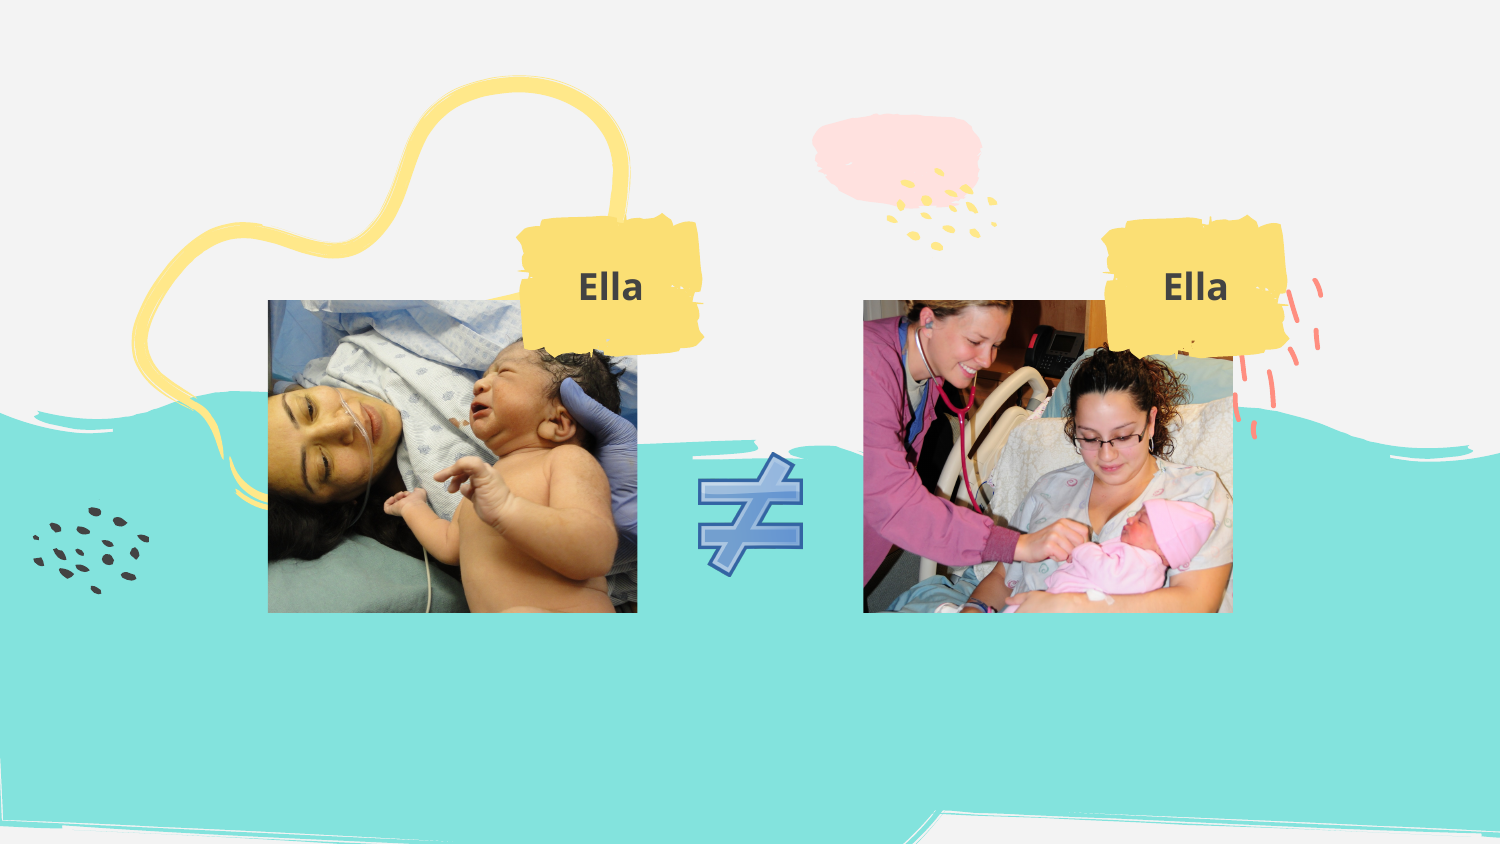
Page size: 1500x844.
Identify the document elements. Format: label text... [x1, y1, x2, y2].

picture [863, 300, 1234, 614]
text_box [521, 212, 705, 355]
title Ella [515, 232, 660, 339]
picture [267, 300, 638, 614]
text_box [1107, 214, 1290, 356]
title Ella [1100, 232, 1245, 339]
picture [697, 452, 803, 578]
